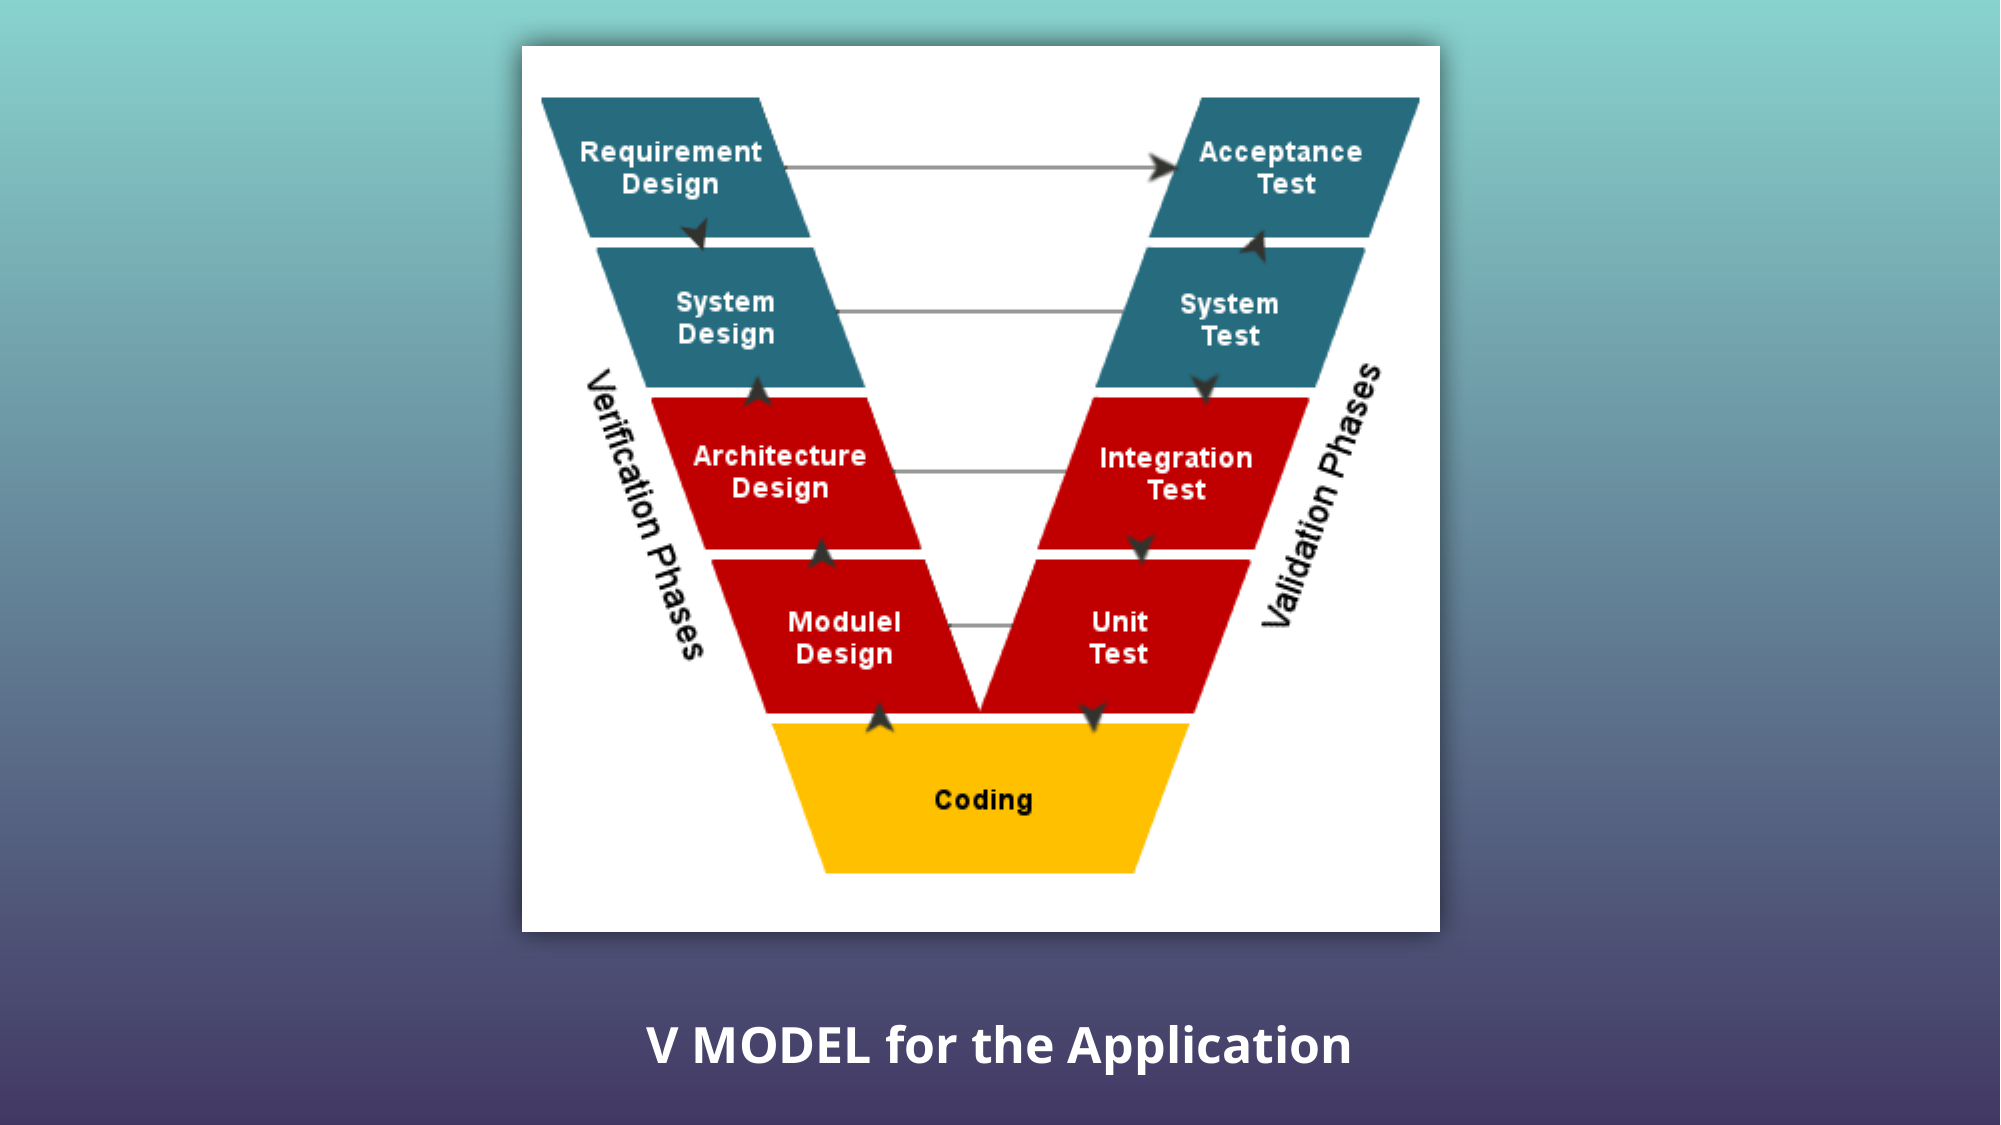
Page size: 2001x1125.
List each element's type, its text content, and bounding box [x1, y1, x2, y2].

picture [522, 46, 1440, 932]
title V MODEL for the Application [626, 953, 1374, 1089]
